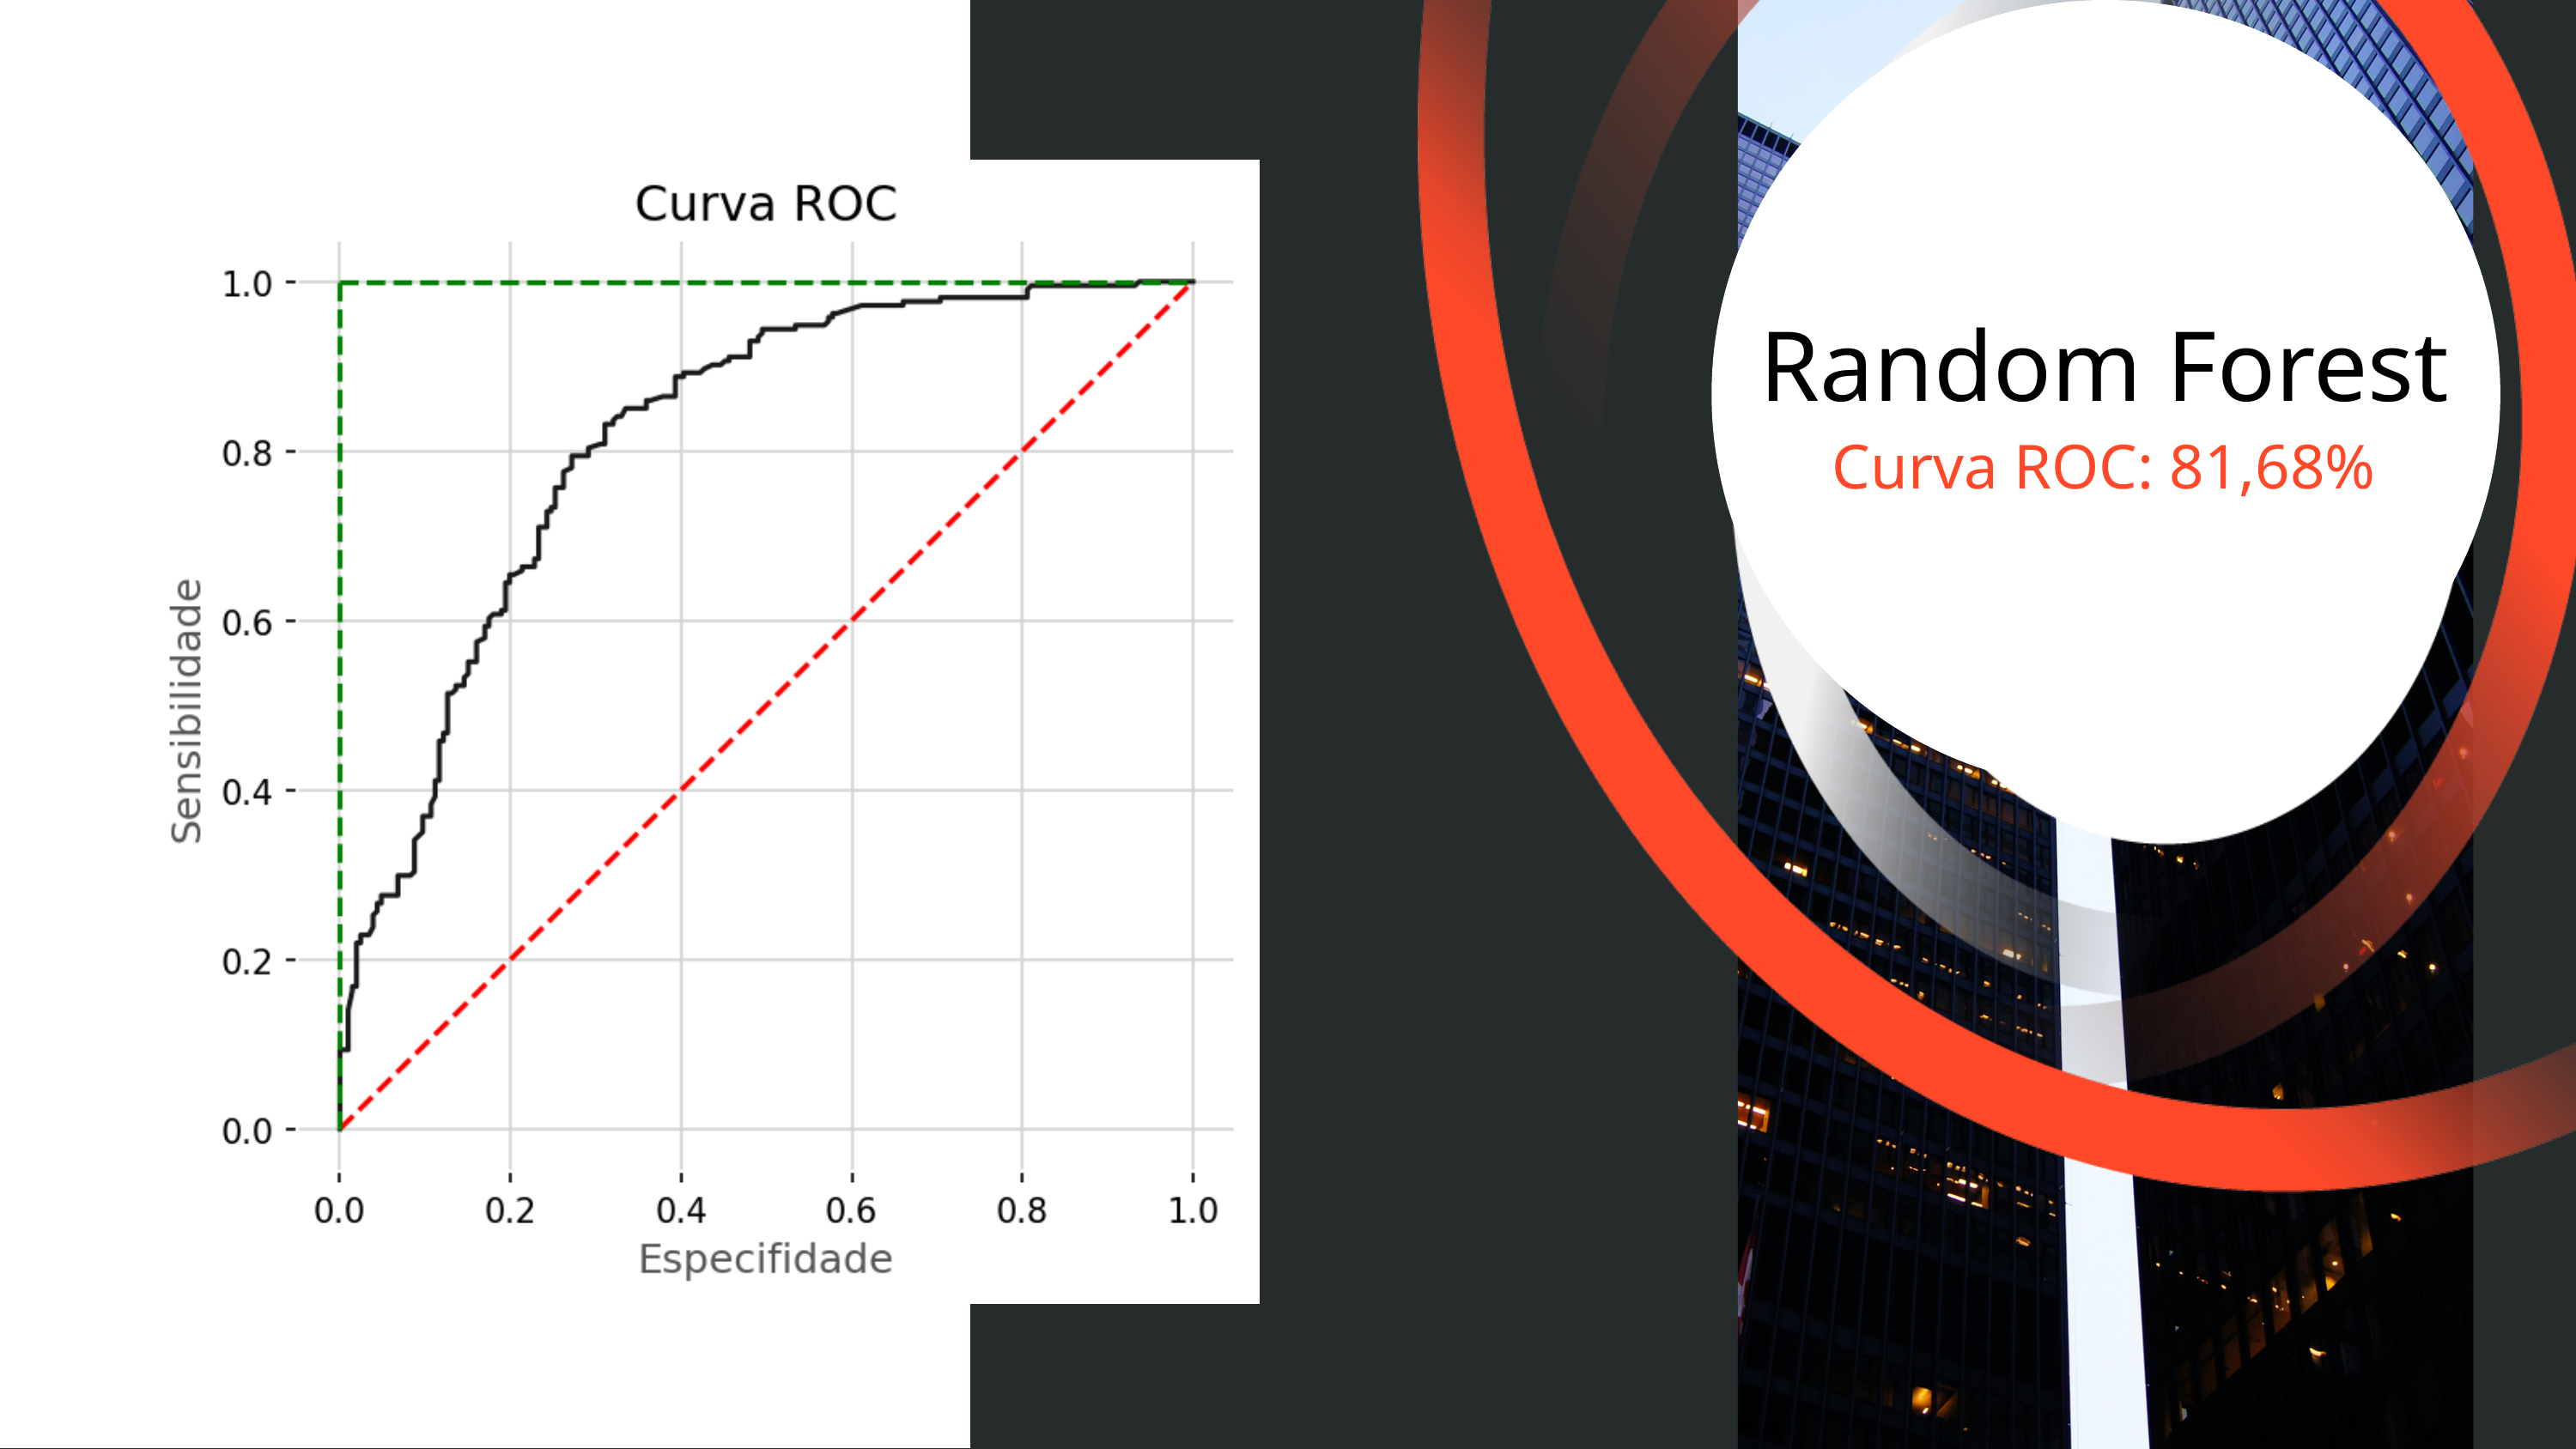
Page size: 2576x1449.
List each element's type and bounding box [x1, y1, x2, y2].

text_box [1711, 0, 2501, 789]
text_box [0, 0, 971, 1449]
text_box [1417, 0, 2576, 1192]
text_box [974, 160, 1260, 1304]
text_box [1737, 1192, 2474, 1449]
